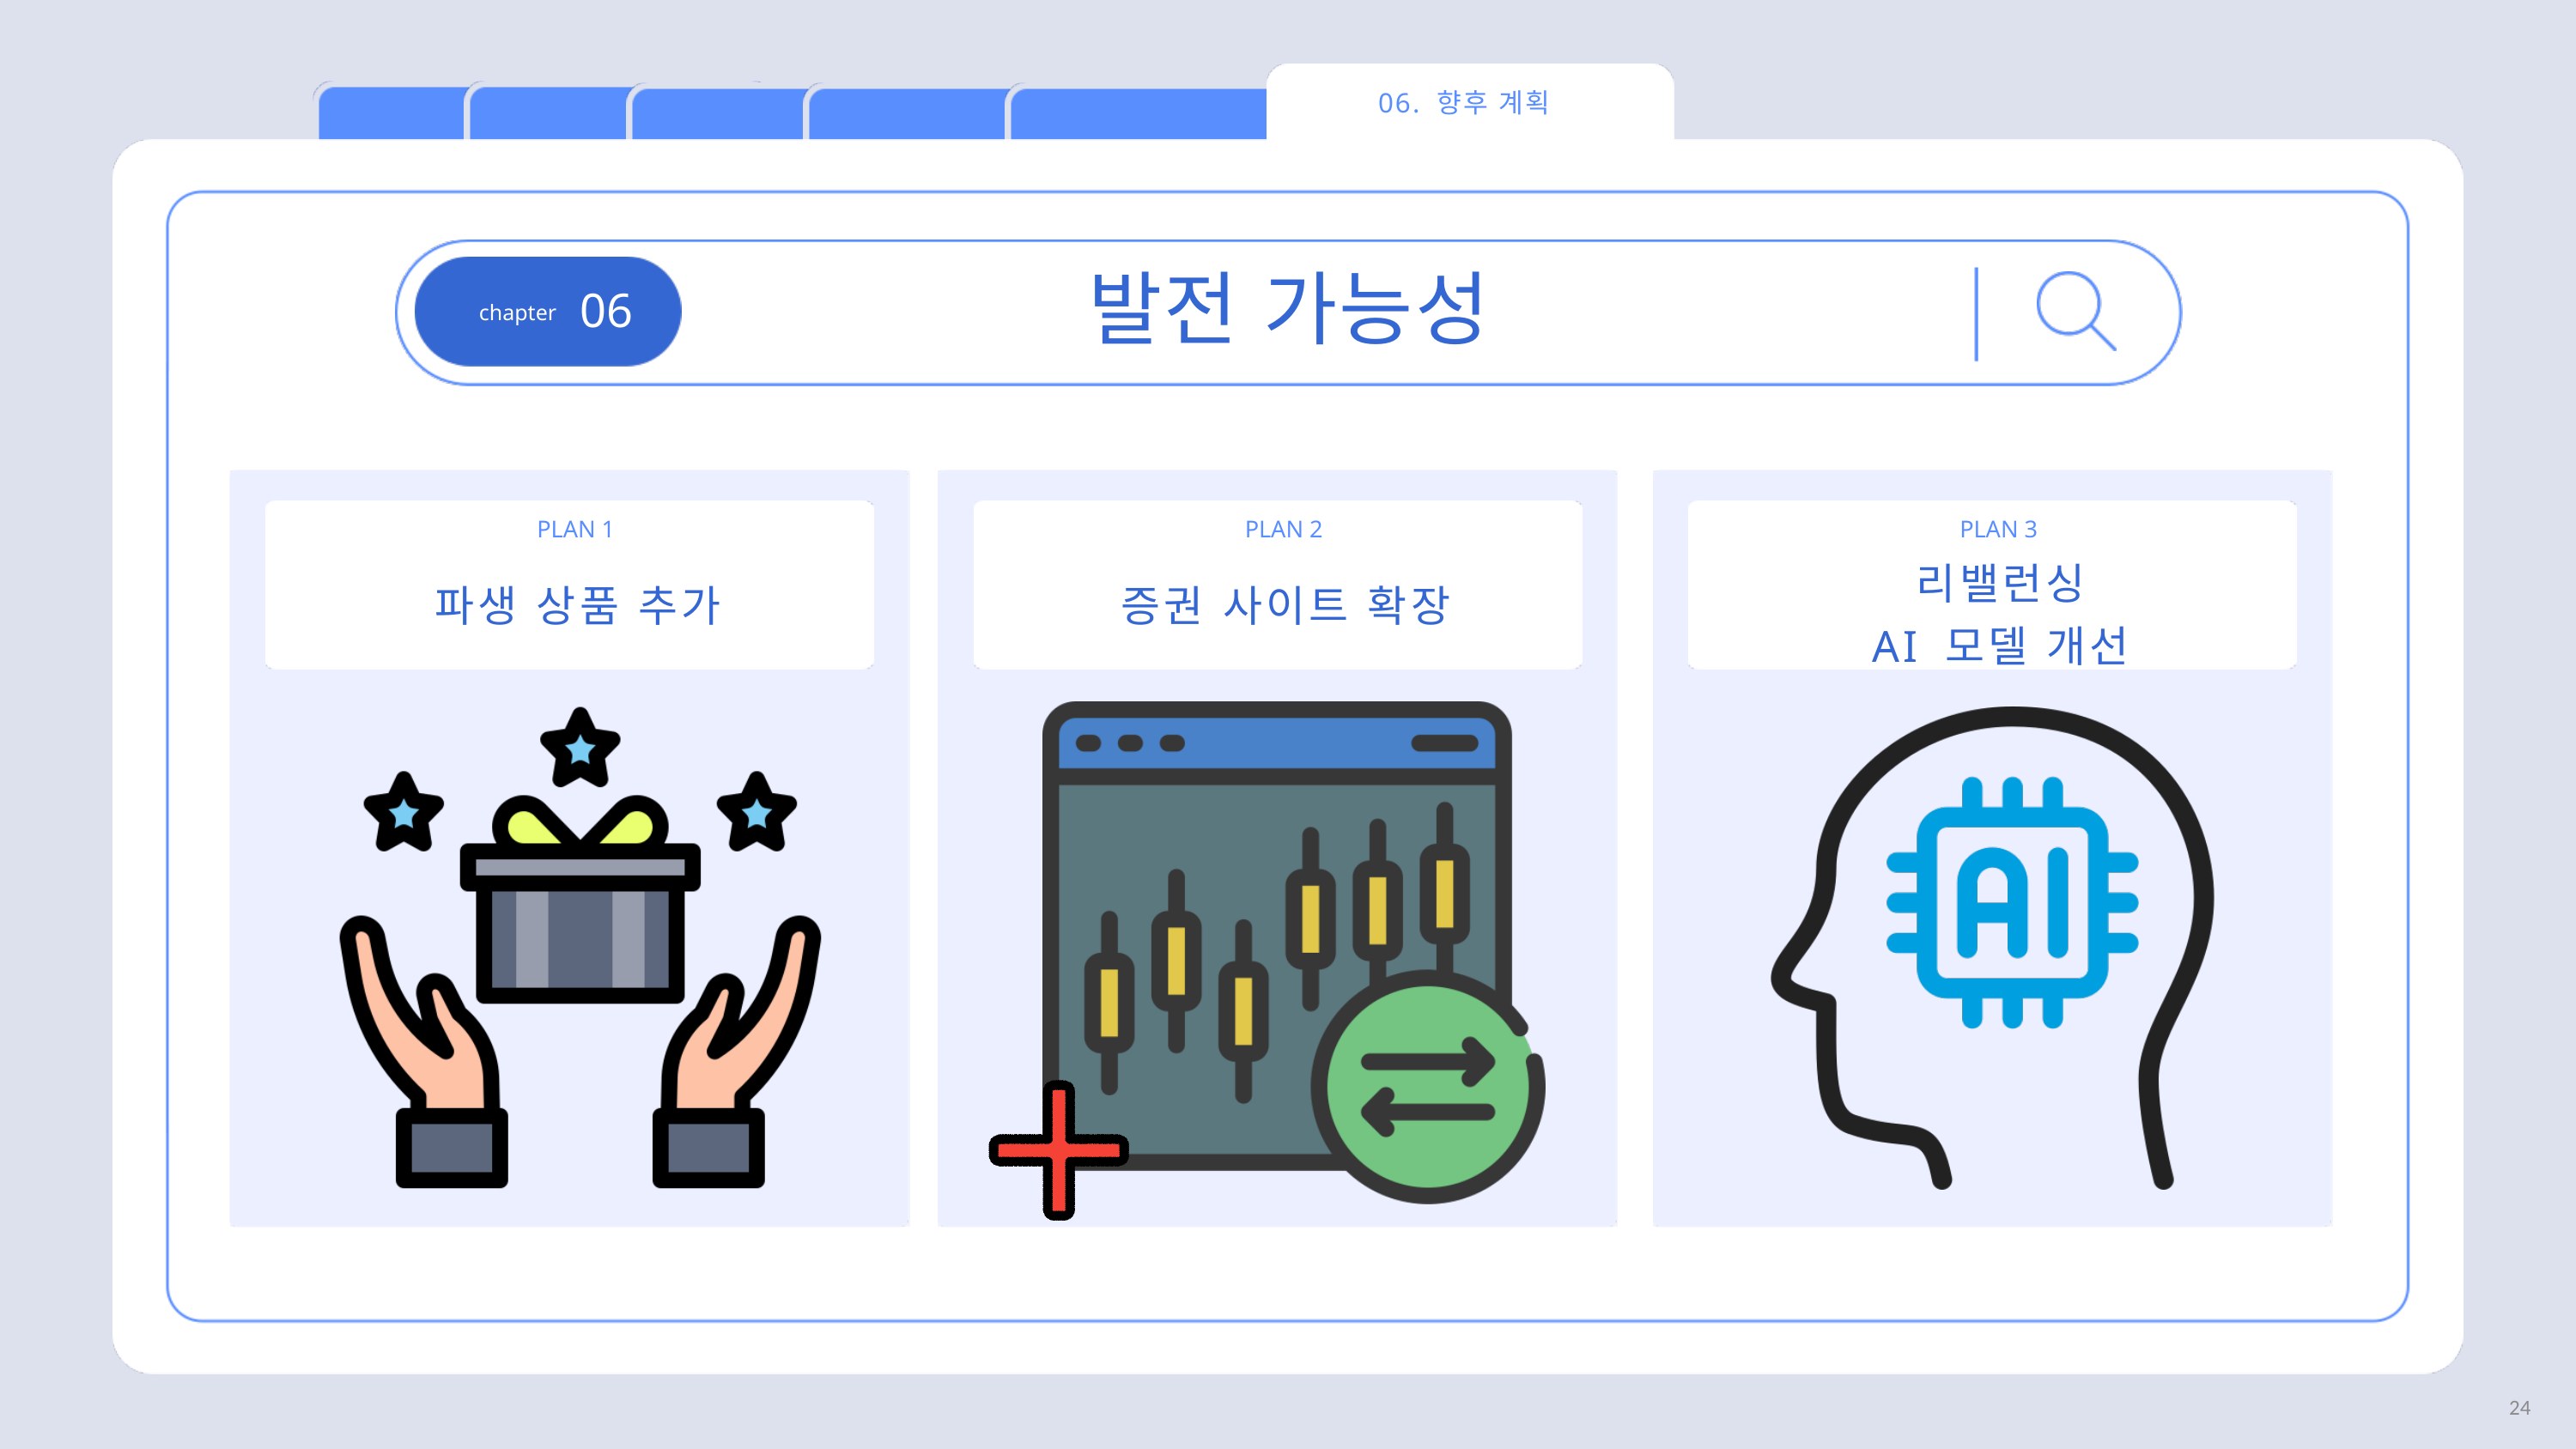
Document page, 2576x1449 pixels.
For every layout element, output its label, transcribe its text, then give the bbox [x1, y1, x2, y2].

picture [112, 64, 2464, 1374]
slide_number 24 [2243, 1380, 2544, 1433]
